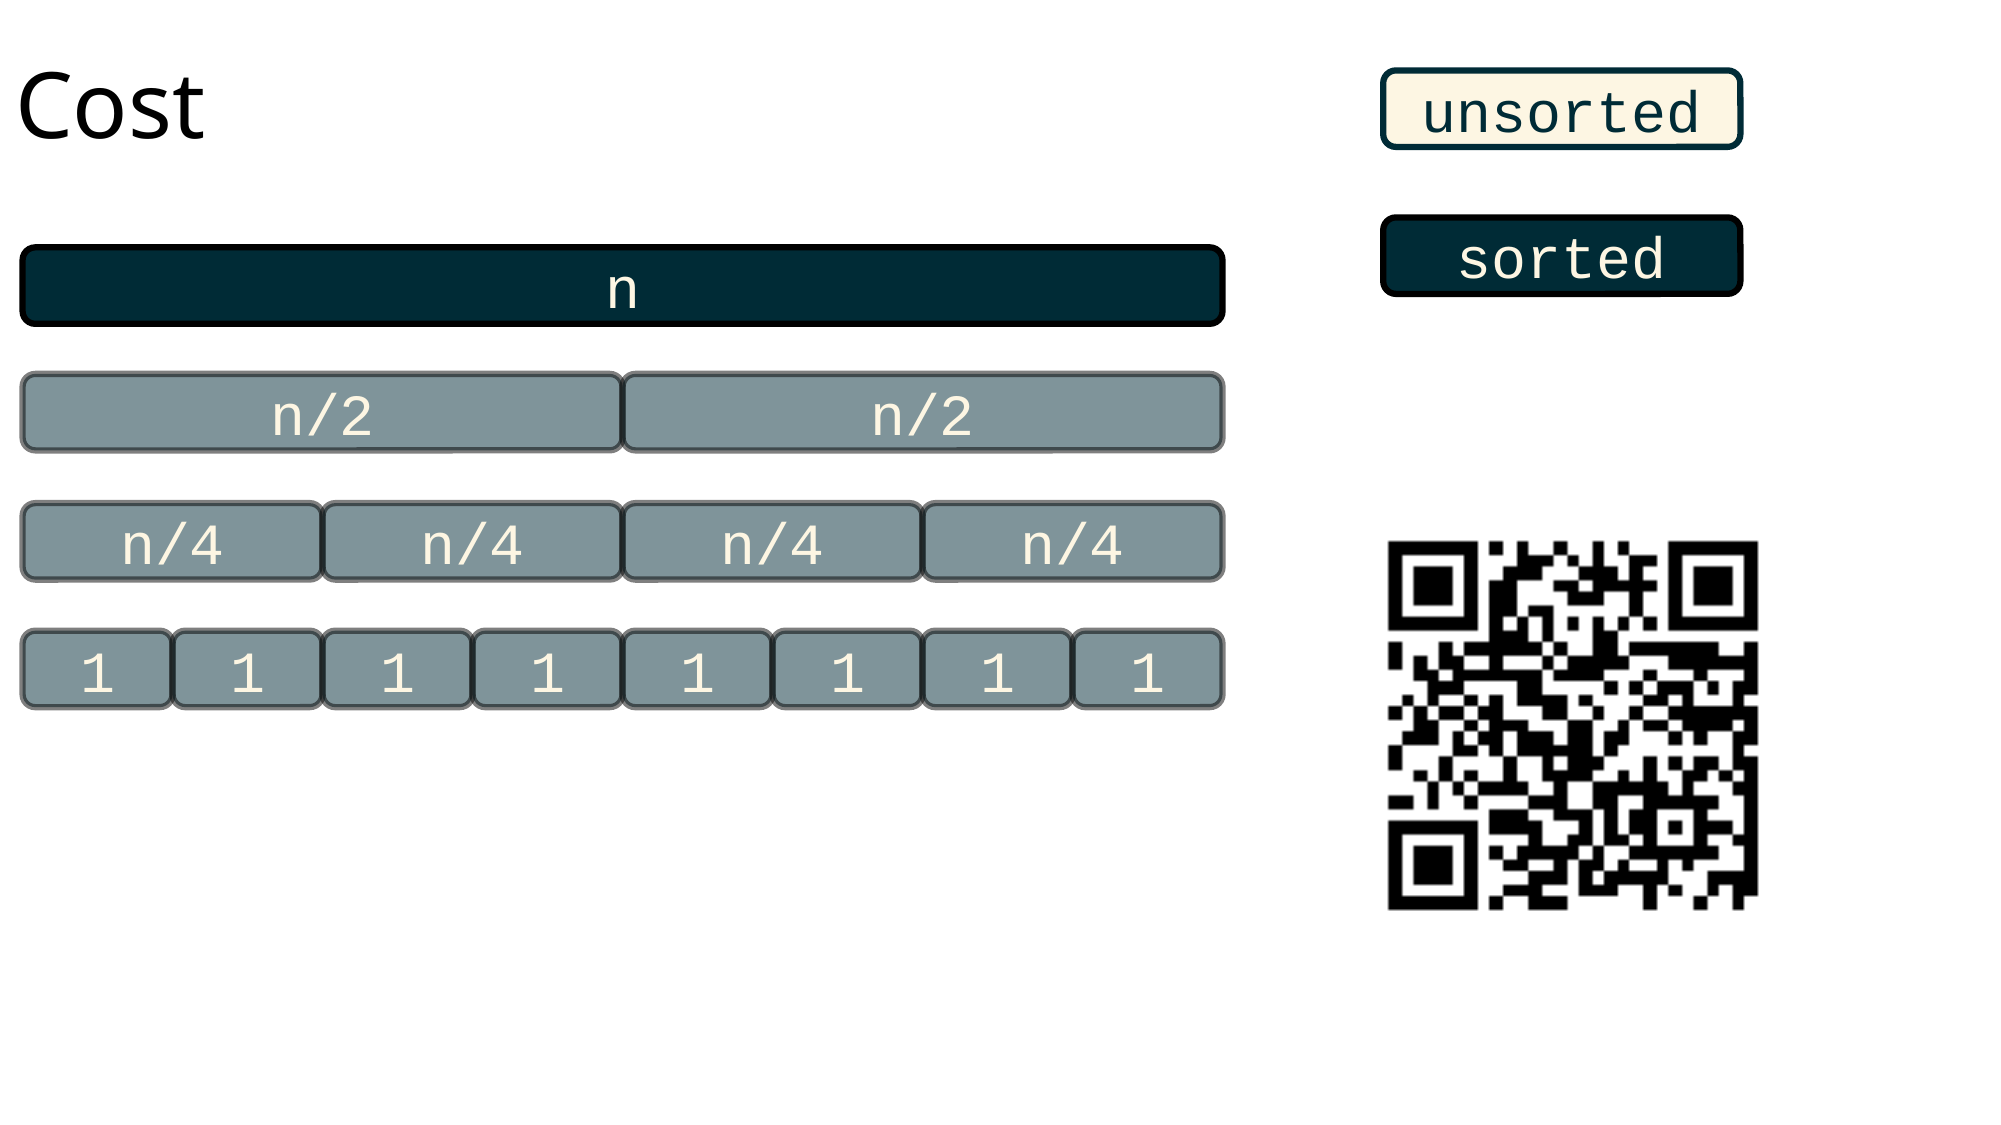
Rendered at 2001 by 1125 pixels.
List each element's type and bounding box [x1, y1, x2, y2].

text_box [1382, 216, 1742, 295]
text_box [21, 372, 1224, 452]
text_box [21, 246, 1224, 325]
title [0, 0, 1725, 218]
text_box [1382, 69, 1742, 148]
text_box [21, 502, 1224, 581]
picture [1364, 517, 1784, 936]
text_box [21, 629, 1224, 709]
